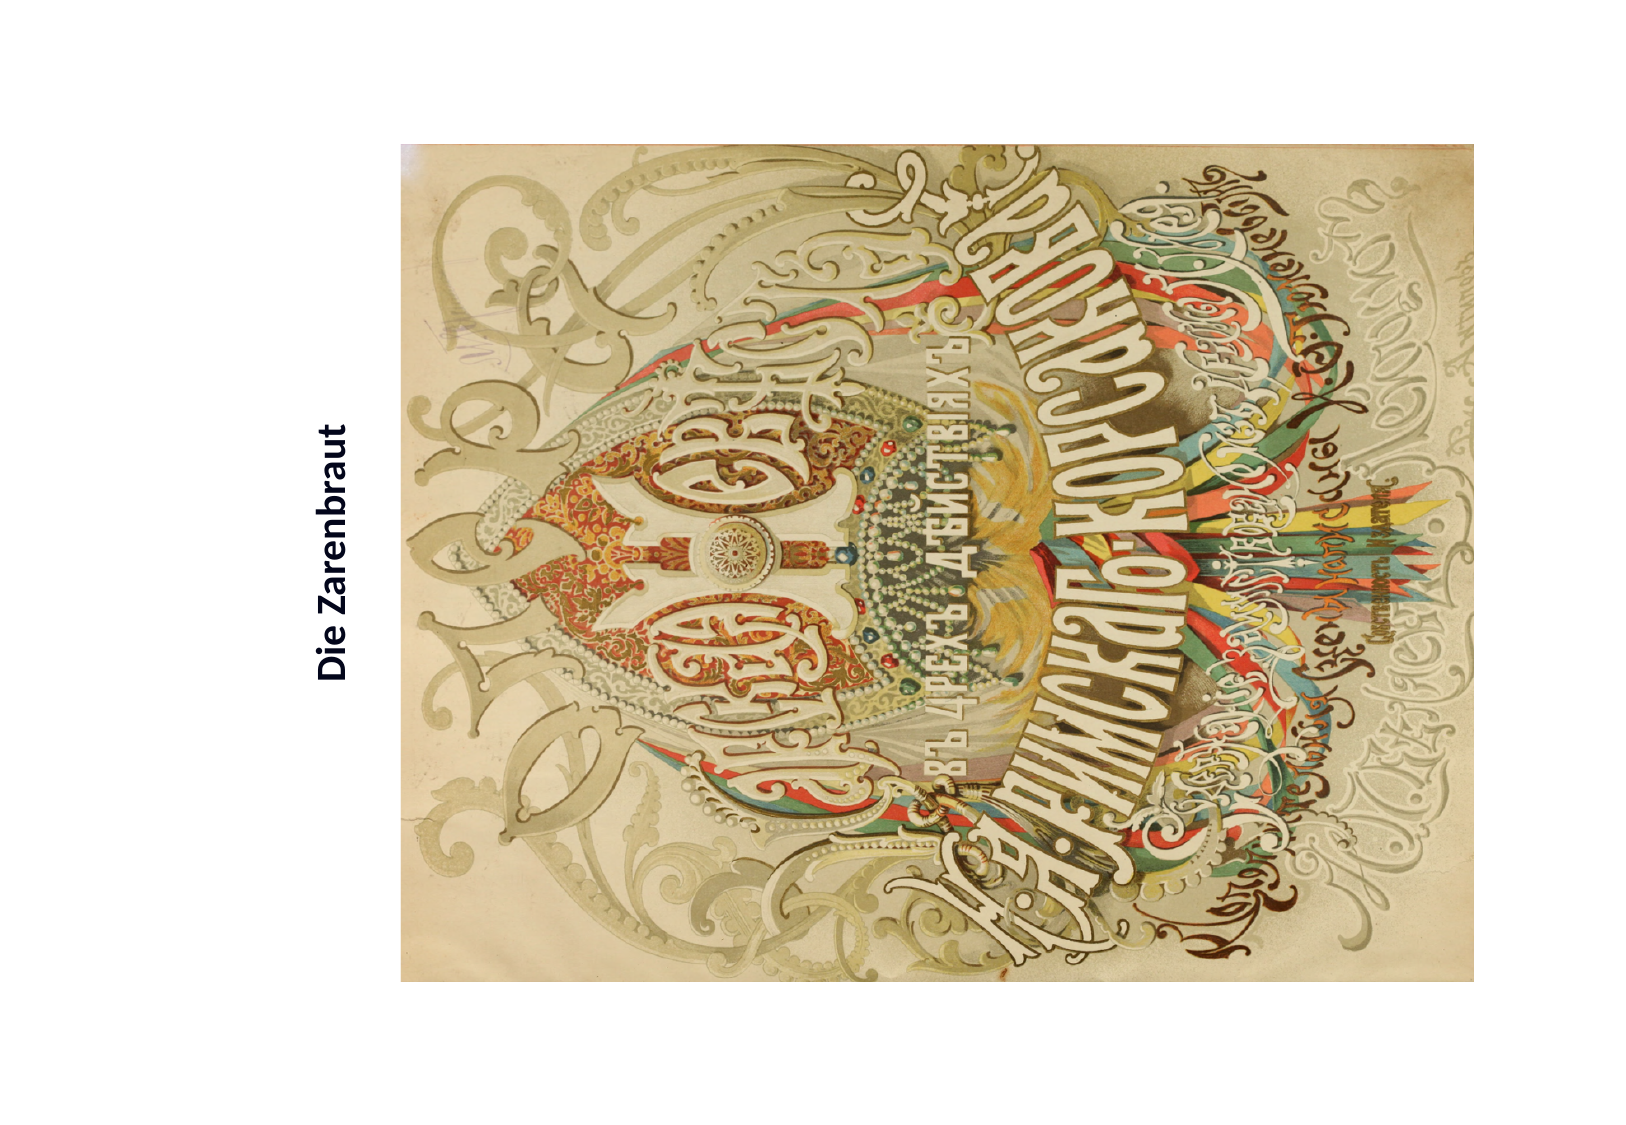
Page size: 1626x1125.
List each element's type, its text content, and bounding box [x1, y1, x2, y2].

text_box Die Zarenbraut [296, 202, 377, 895]
picture [402, 25, 1474, 1100]
